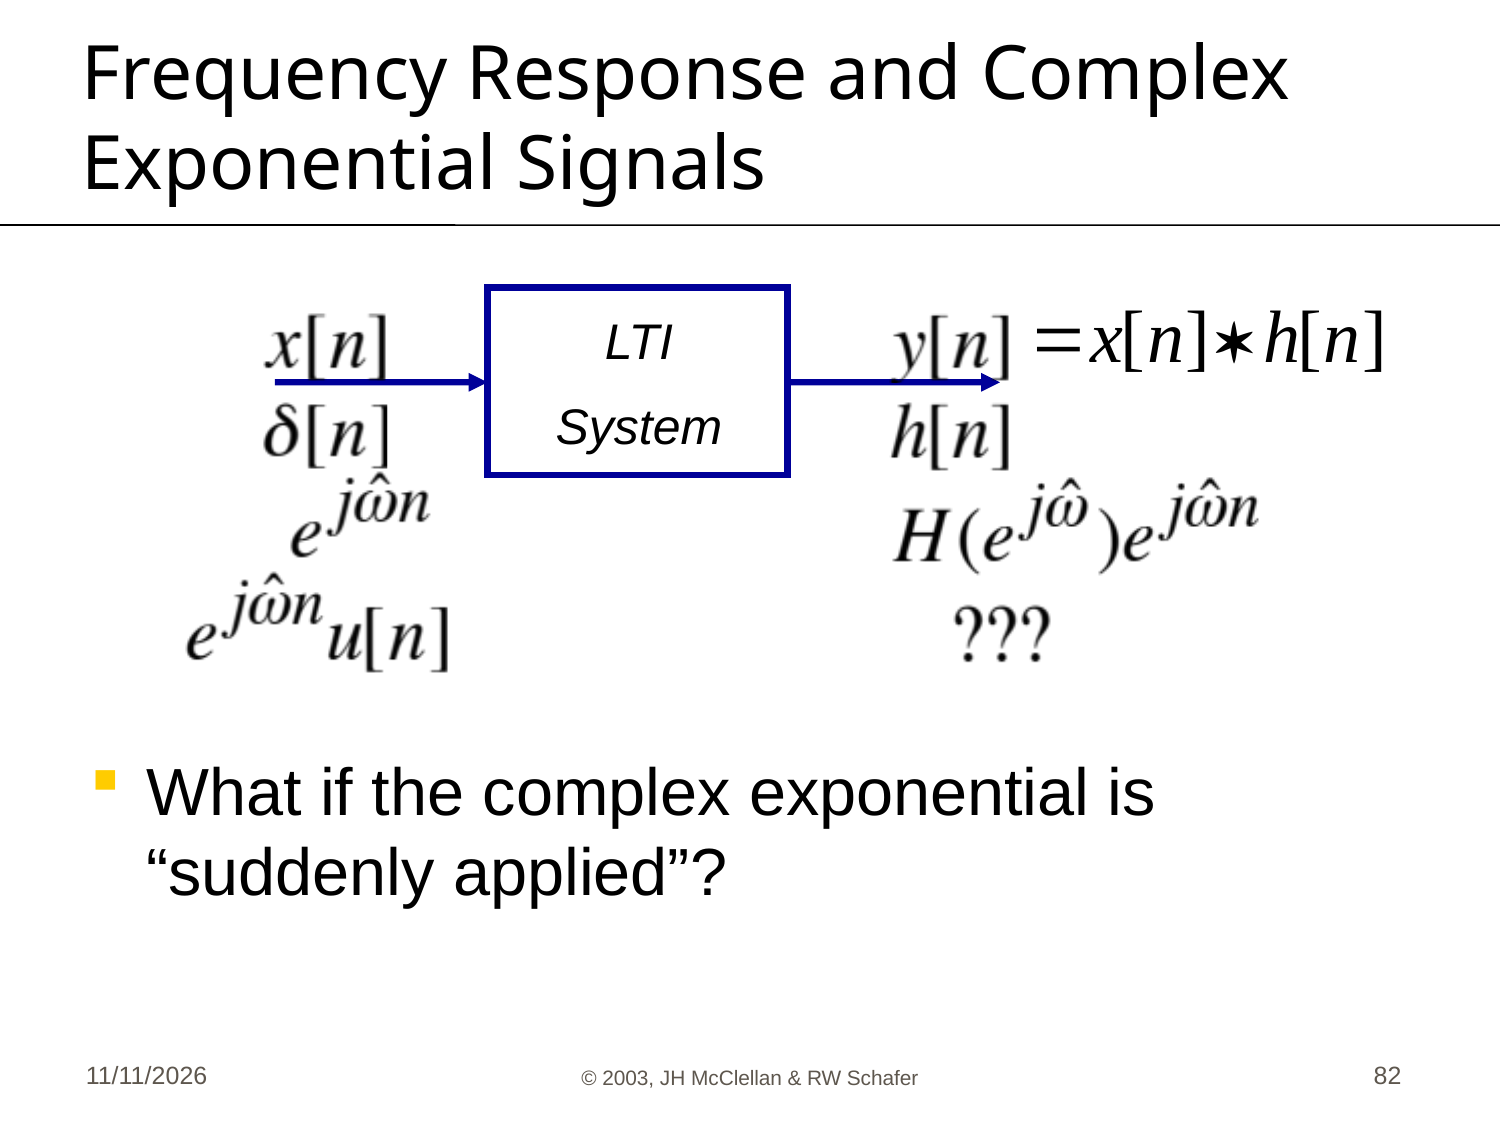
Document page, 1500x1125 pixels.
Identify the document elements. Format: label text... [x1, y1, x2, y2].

list What if the complex exponential is “suddenly applied”? [75, 275, 1417, 1013]
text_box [287, 466, 434, 563]
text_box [889, 472, 1263, 582]
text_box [182, 568, 451, 676]
slide_number 82 [1103, 1021, 1417, 1098]
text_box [949, 599, 1054, 667]
footer © 2003, JH McClellan & RW Schafer [512, 1021, 988, 1098]
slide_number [70, 1021, 384, 1098]
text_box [1024, 303, 1388, 384]
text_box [262, 287, 1012, 476]
title Frequency Response and Complex Exponential Signals [66, 37, 1342, 213]
